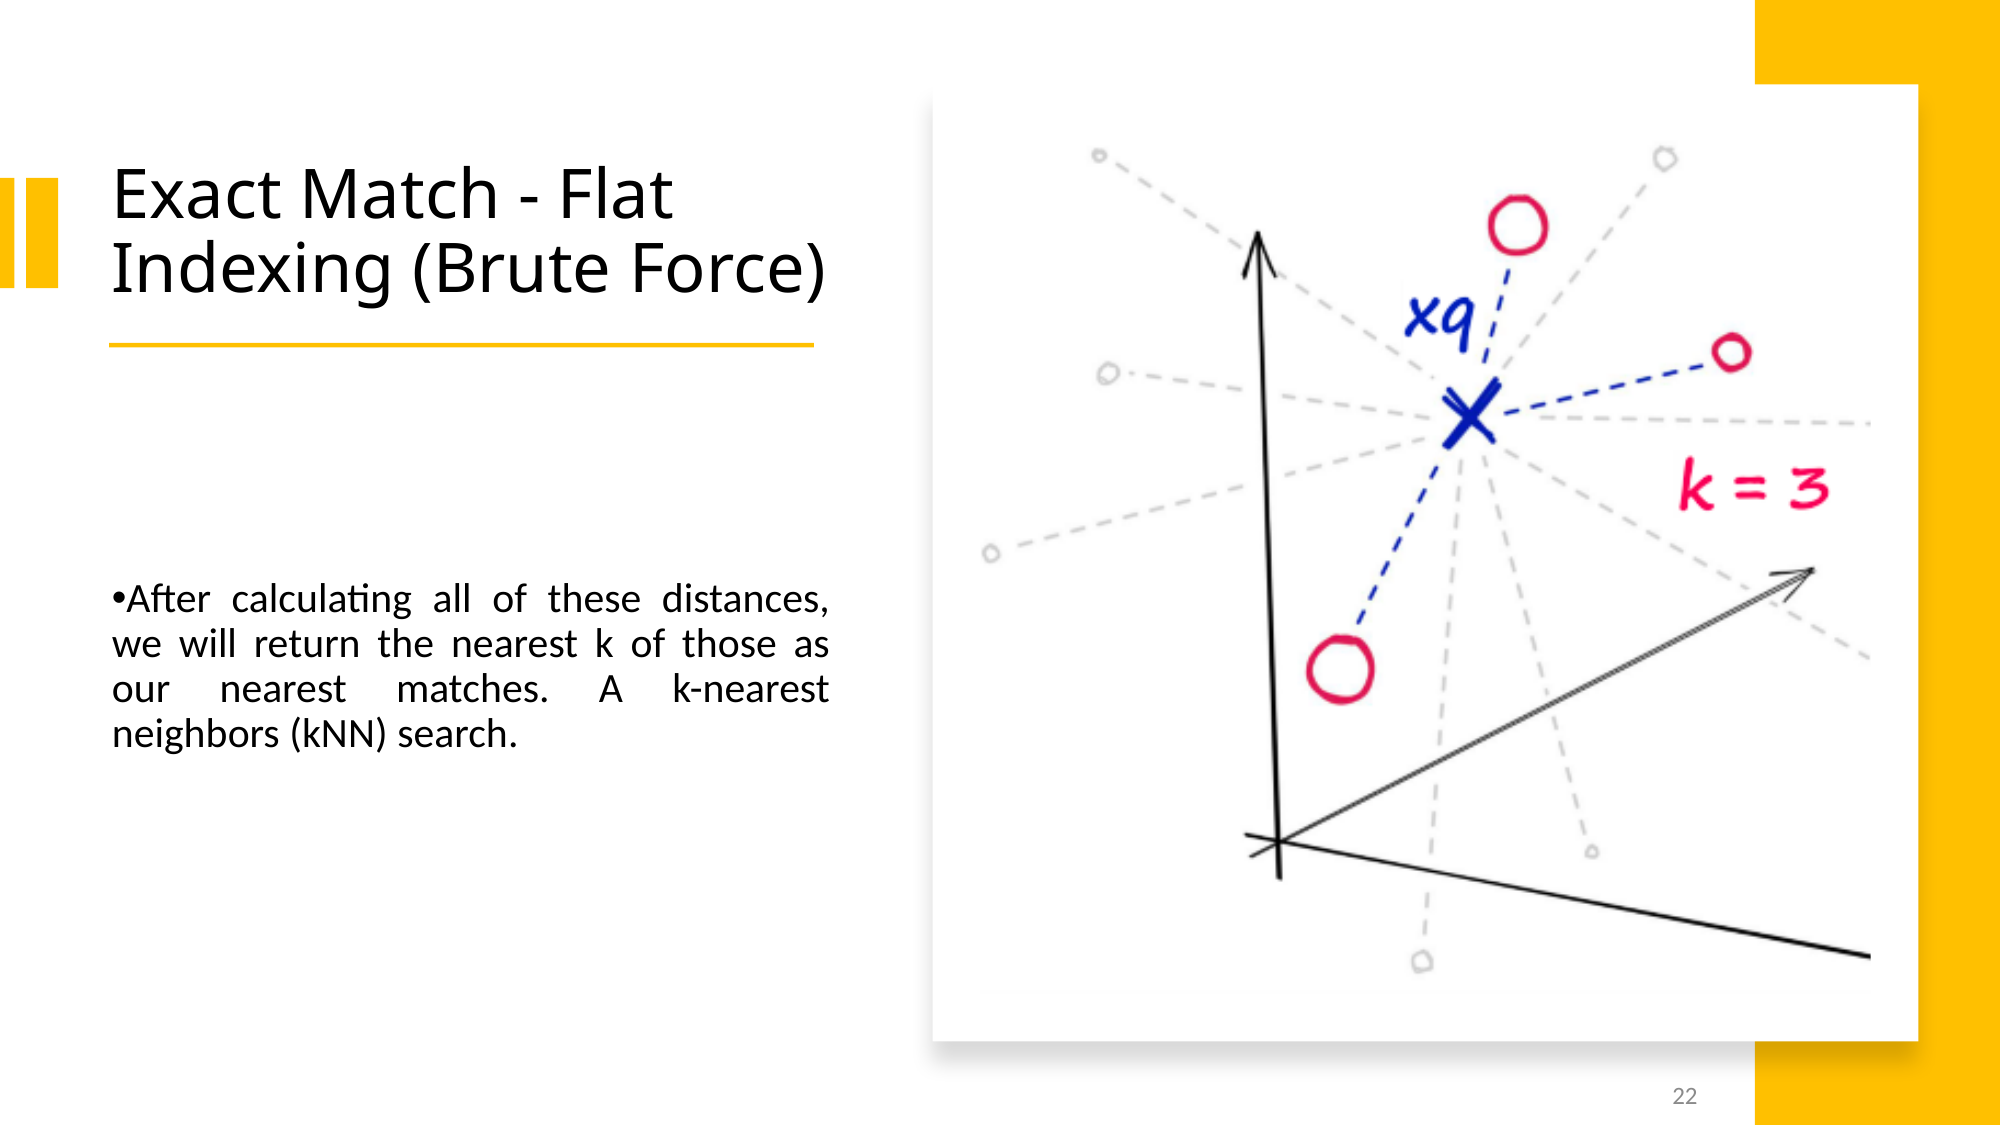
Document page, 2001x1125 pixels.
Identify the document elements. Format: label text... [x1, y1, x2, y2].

picture [980, 131, 1871, 994]
text_box [108, 342, 815, 348]
title Exact Match - Flat Indexing (Brute Force) [96, 140, 845, 326]
slide_number 22 [1539, 1065, 1713, 1125]
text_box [0, 177, 59, 289]
text_box [0, 0, 1754, 1125]
text_box [1754, 0, 2000, 1125]
list After calculating all of these distances, we will return the nearest k of those as our nearest matches. A k-nearest neighbors (kNN) search. [96, 382, 845, 1036]
text_box [932, 83, 1919, 1042]
